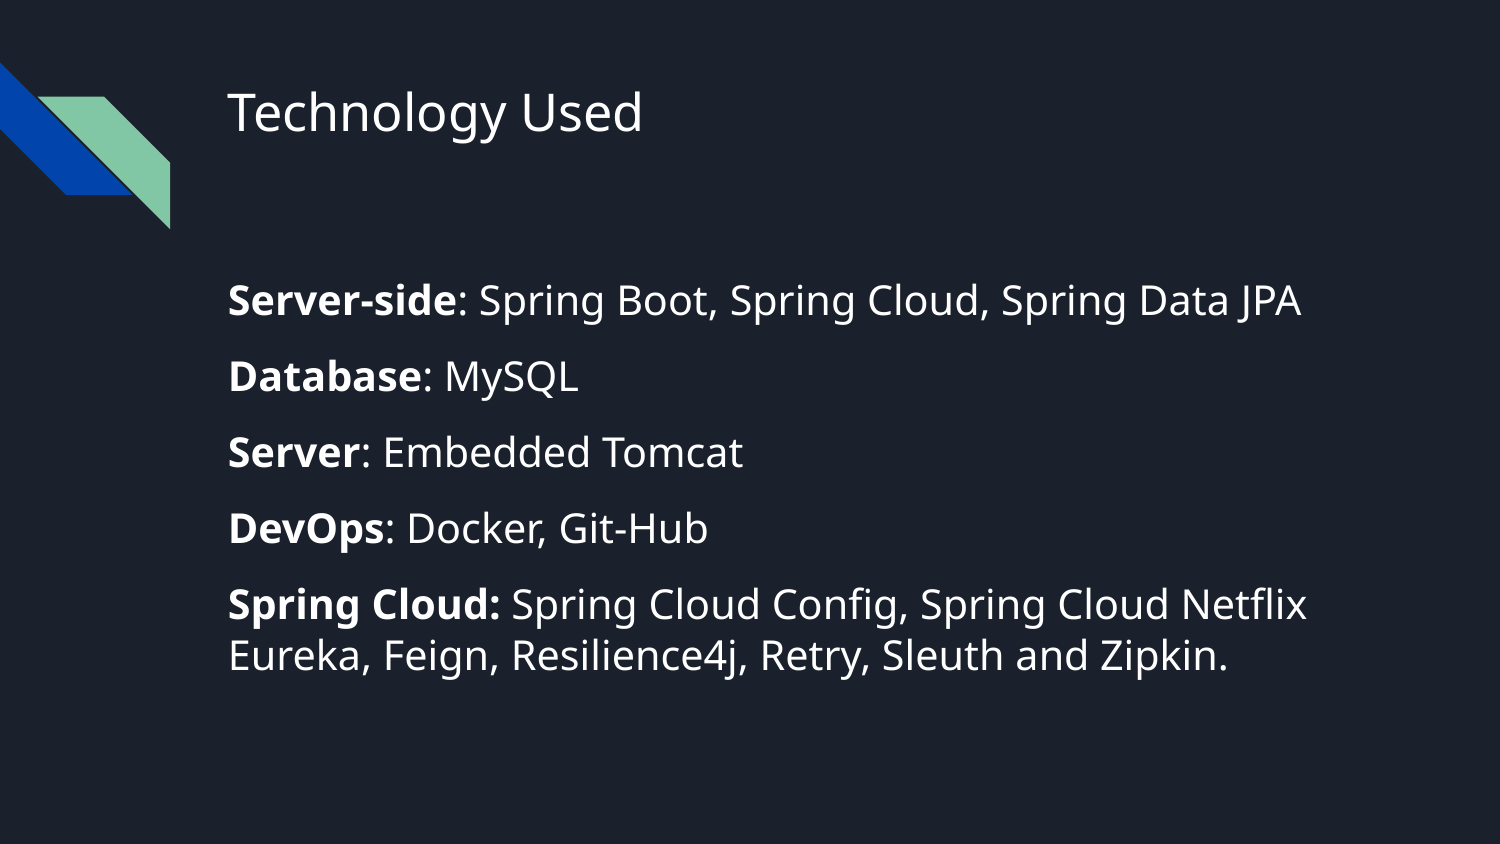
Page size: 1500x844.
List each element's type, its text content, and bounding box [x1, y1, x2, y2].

title Technology Used [212, 64, 1368, 156]
list Server-side: Spring Boot, Spring Cloud, Spring Data JPA Database: MySQL Server: Embedded Tomcat DevOps: Docker, Git-Hub Spring Cloud: Spring Cloud Config, Spring Cloud Netflix Eureka, Feign, Resilience4j, Retry, Sleuth and Zipkin. [212, 257, 1368, 735]
